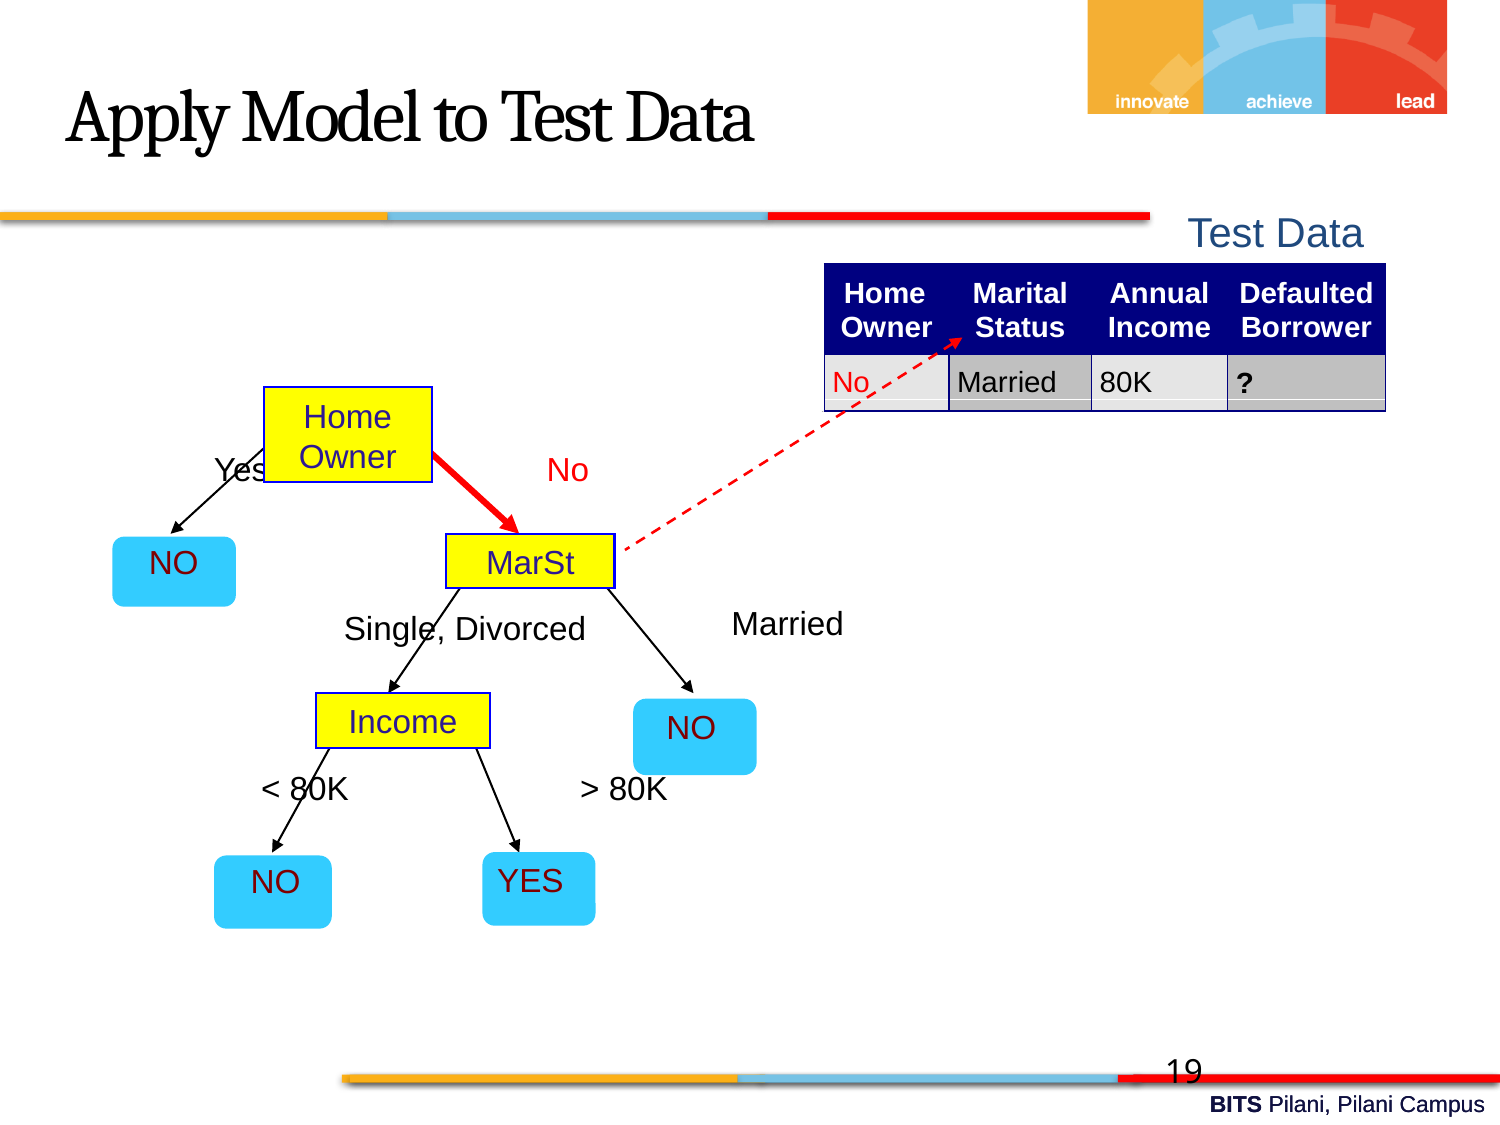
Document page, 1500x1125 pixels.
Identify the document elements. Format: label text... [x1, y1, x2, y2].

text_box Home Owner [263, 387, 432, 483]
text_box [657, 650, 694, 694]
text_box < 80K [133, 759, 364, 815]
text_box [477, 496, 519, 533]
text_box [112, 589, 236, 607]
text_box Married [604, 594, 869, 650]
list Apply Model to Test Data [50, 24, 1088, 213]
text_box Test Data [1144, 208, 1407, 263]
text_box [170, 496, 212, 533]
text_box [633, 754, 757, 776]
text_box Yes [86, 440, 284, 496]
text_box NO [595, 698, 788, 754]
text_box [503, 815, 521, 852]
text_box Single, Divorced [216, 600, 602, 655]
slide_number 19 [1149, 1042, 1500, 1103]
text_box NO [77, 533, 270, 589]
text_box [272, 815, 293, 852]
text_box Income [315, 693, 490, 748]
text_box [214, 908, 332, 929]
text_box [388, 655, 415, 693]
text_box NO [179, 852, 372, 908]
text_box > 80K [452, 759, 683, 815]
text_box [482, 857, 596, 926]
text_box No [419, 440, 604, 496]
text_box MarSt [446, 533, 615, 589]
text_box YES [468, 852, 593, 907]
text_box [813, 262, 1401, 447]
picture [1087, 0, 1448, 114]
